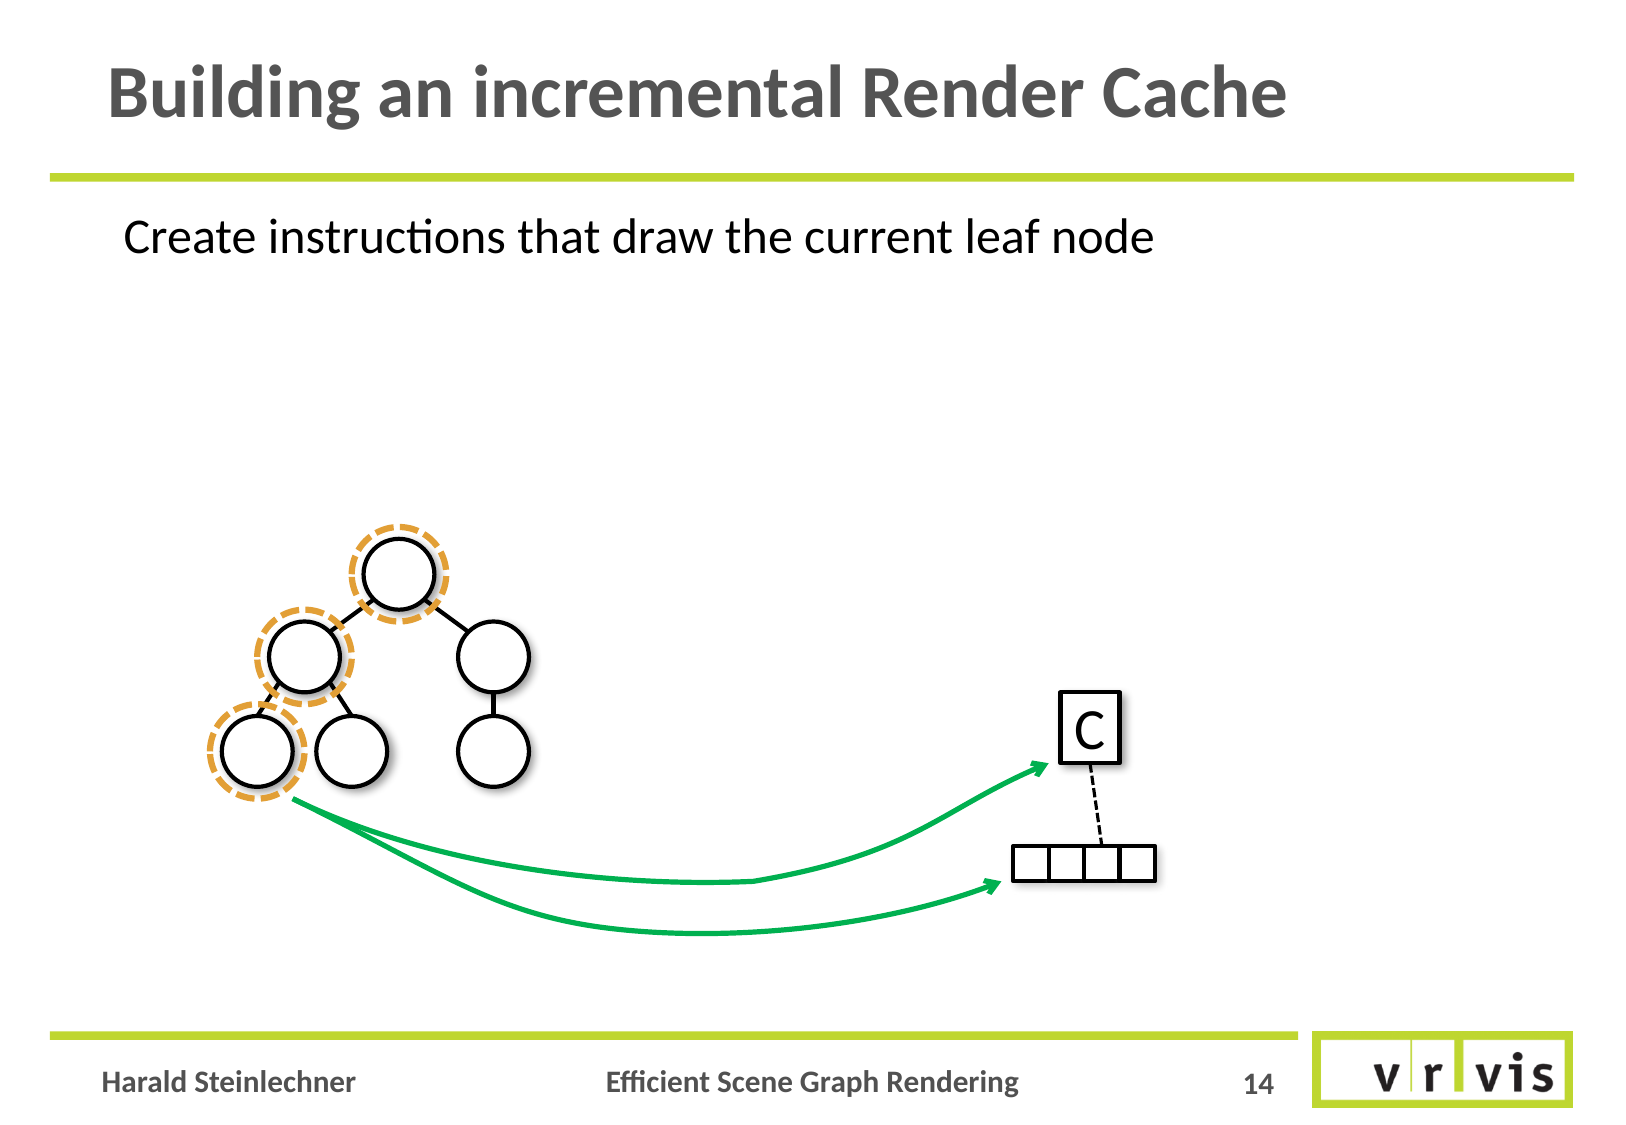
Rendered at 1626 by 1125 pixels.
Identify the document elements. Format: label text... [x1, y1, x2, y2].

text_box [207, 724, 216, 779]
slide_number 14 [1218, 1050, 1286, 1105]
text_box [366, 524, 432, 537]
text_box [1013, 845, 1156, 882]
text_box [317, 811, 1002, 934]
text_box [292, 762, 1049, 883]
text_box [1089, 762, 1103, 847]
picture [1312, 1031, 1573, 1108]
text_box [221, 538, 530, 788]
text_box C [1060, 692, 1120, 764]
text_box Create instructions that draw the current leaf node [108, 208, 1171, 271]
text_box [234, 795, 279, 801]
title Building an incremental Render Cache [101, 17, 1524, 176]
